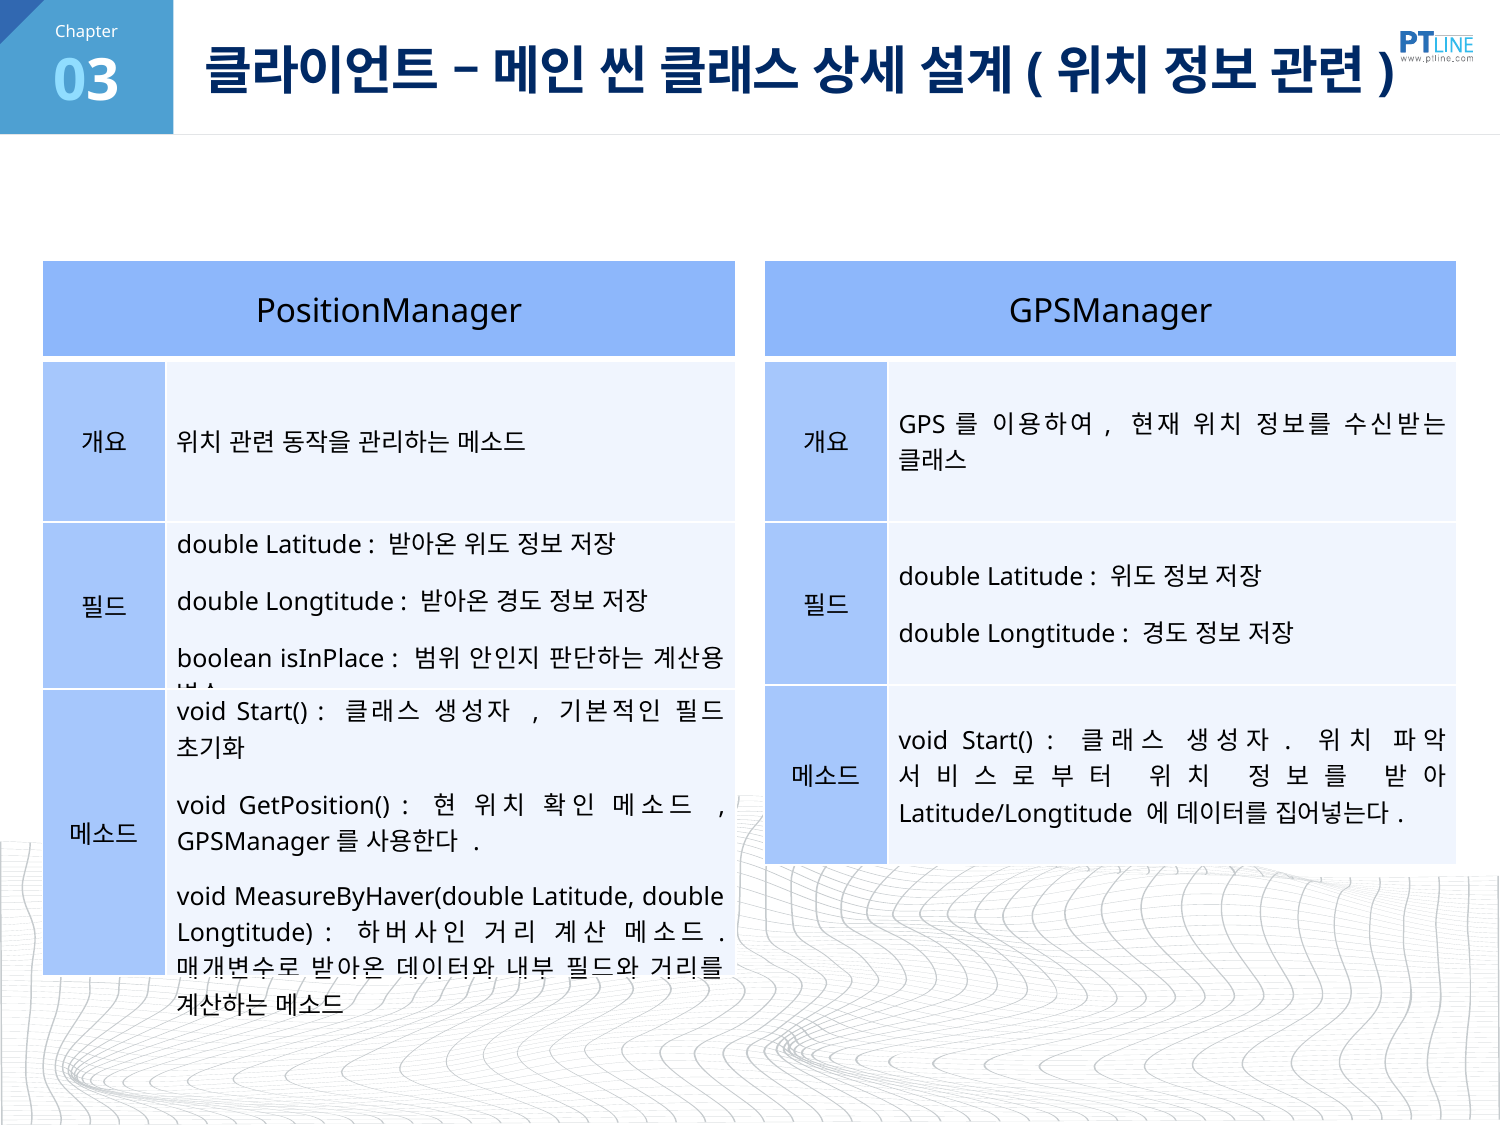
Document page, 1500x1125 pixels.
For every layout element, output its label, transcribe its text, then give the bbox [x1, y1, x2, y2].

table_cell void Start() : 클래스 생성자. 위치 파악 서비스로부터 위치 정보를 받아 Latitude/Longtitude 에 데이터를 집어넣는다. [889, 686, 1456, 864]
table_cell GPS를 이용하여, 현재 위치 정보를 수신받는 클래스 [889, 362, 1456, 521]
table_cell 메소드 [43, 690, 165, 975]
title 클라이언트 – 메인 씬 클래스 상세 설계(위치 정보 관련) [189, 37, 1484, 125]
table_cell double Latitude : 받아온 위도 정보 저장 double Longtitude : 받아온 경도 정보 저장 boolean isInPlace : 범위 안인지 판단하는 계산용 변수 [167, 523, 735, 688]
table_header PositionManager [43, 261, 735, 356]
table_header GPSManager [765, 261, 1456, 356]
table_cell 메소드 [765, 686, 887, 864]
table_cell void Start() : 클래스 생성자 , 기본적인 필드 초기화 void GetPosition() : 현 위치 확인 메소드 , GPSManager를 사용한다 . void MeasureByHaver(double Latitude, double Longtitude) : 하버사인 거리 계산 메소드. 매개변수로 받아온 데이터와 내부 필드와 거리를 계산하는 메소드 [167, 690, 735, 975]
table_cell 개요 [43, 362, 165, 521]
table_cell 개요 [765, 362, 887, 521]
table_cell 위치 관련 동작을 관리하는 메소드 [167, 362, 735, 521]
table_cell double Latitude : 위도 정보 저장 double Longtitude : 경도 정보 저장 [889, 523, 1456, 684]
text_box 03 [22, 35, 151, 120]
table_cell 필드 [765, 523, 887, 684]
table_cell 필드 [43, 523, 165, 688]
